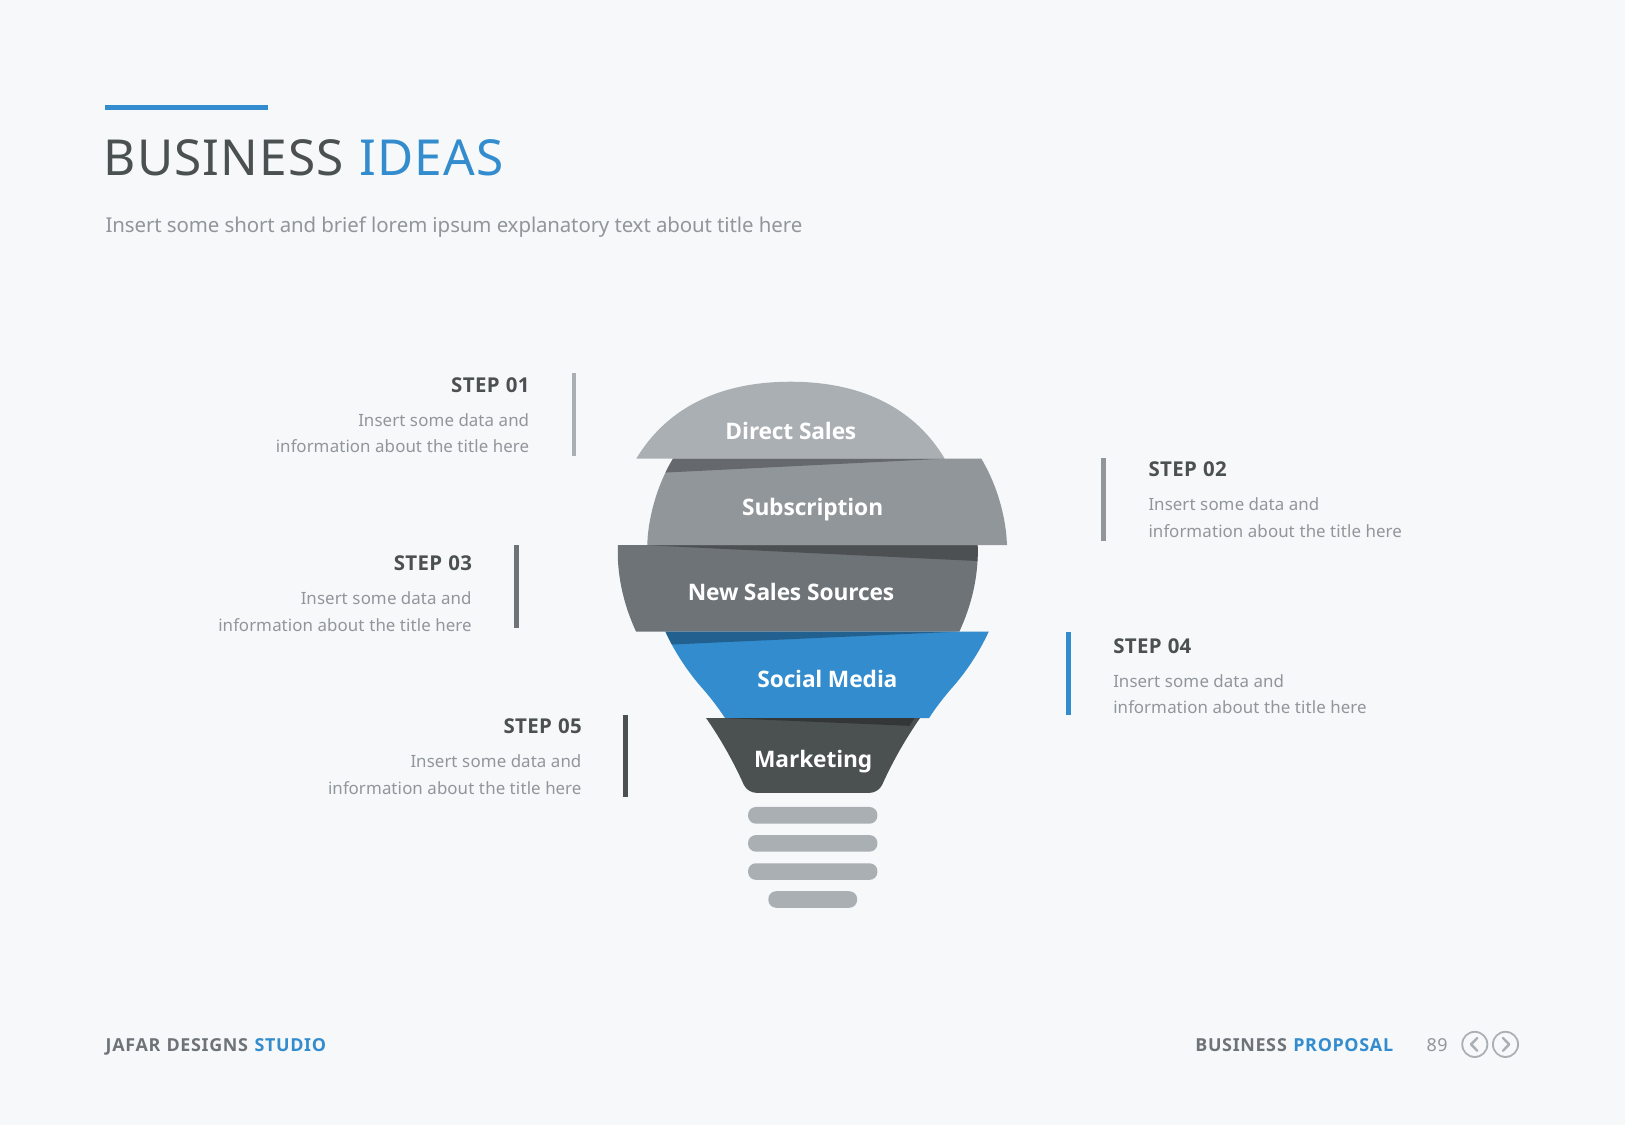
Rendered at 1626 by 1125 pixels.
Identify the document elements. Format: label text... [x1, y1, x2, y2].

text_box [1113, 632, 1379, 718]
list Business Ideas [103, 125, 1518, 188]
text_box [616, 381, 1007, 908]
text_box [1148, 456, 1414, 542]
list Insert some short and brief lorem ipsum explanatory text about title here [105, 209, 1519, 241]
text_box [206, 550, 472, 636]
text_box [316, 713, 582, 799]
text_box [264, 372, 530, 457]
